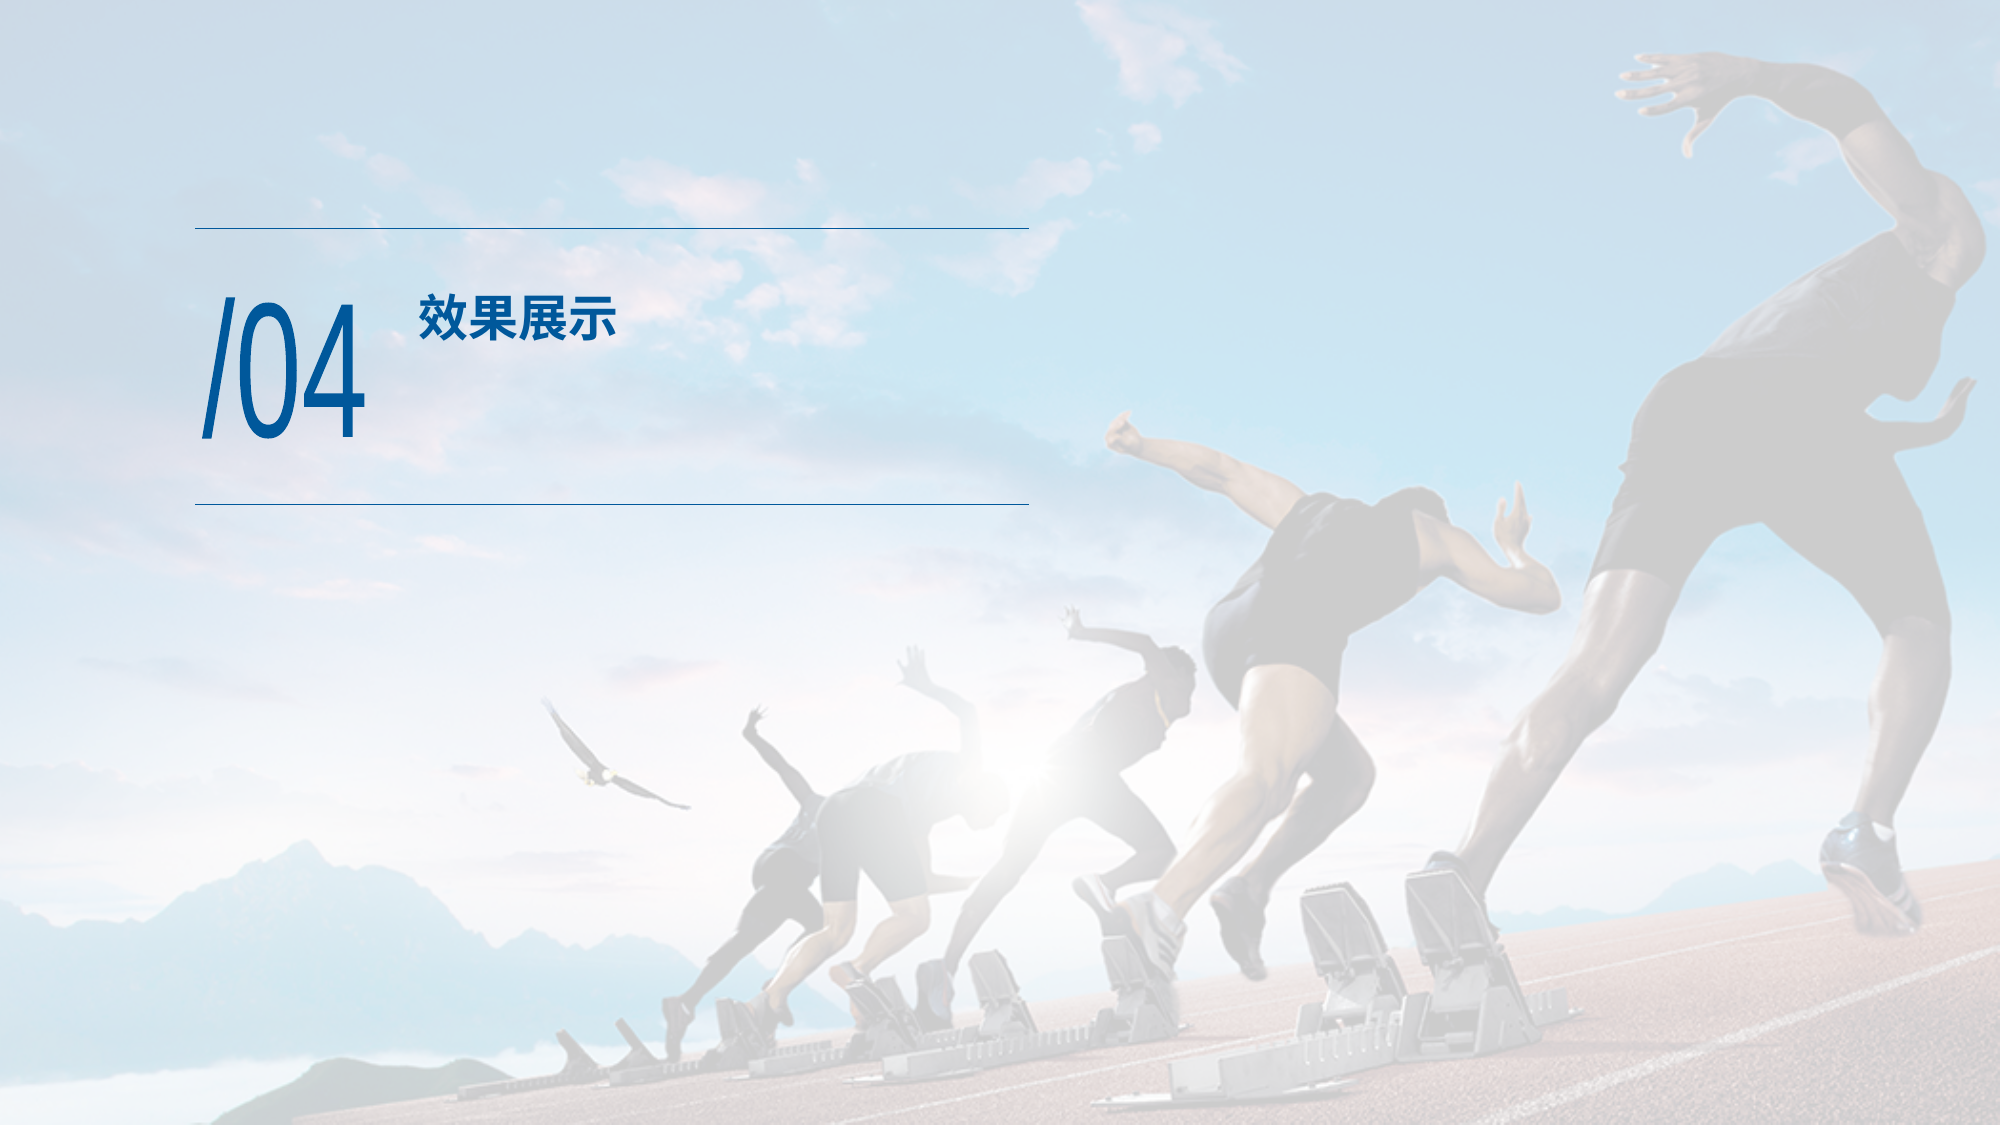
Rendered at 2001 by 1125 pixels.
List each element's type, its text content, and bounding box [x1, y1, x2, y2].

title 效果展示 [403, 208, 1293, 356]
